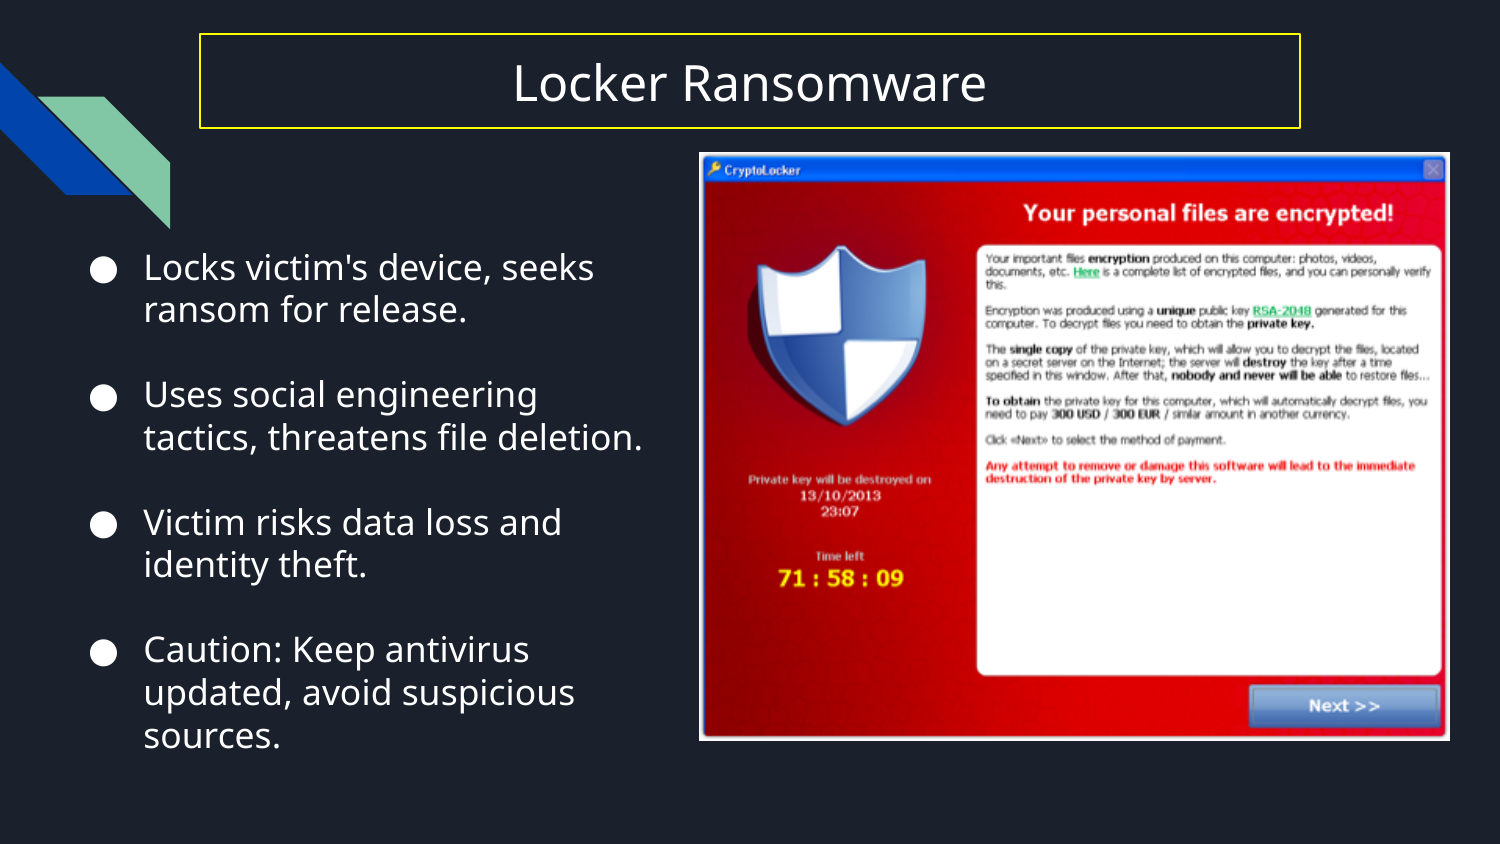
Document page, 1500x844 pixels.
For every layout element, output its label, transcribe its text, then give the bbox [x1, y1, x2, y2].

text_box Locks victim's device, seeks ransom for release. Uses social engineering tactics, threatens file deletion. Victim risks data loss and identity theft. Caution: Keep antivirus updated, avoid suspicious sources. [53, 229, 675, 771]
picture [698, 152, 1450, 741]
title Locker Ransomware [199, 34, 1300, 128]
